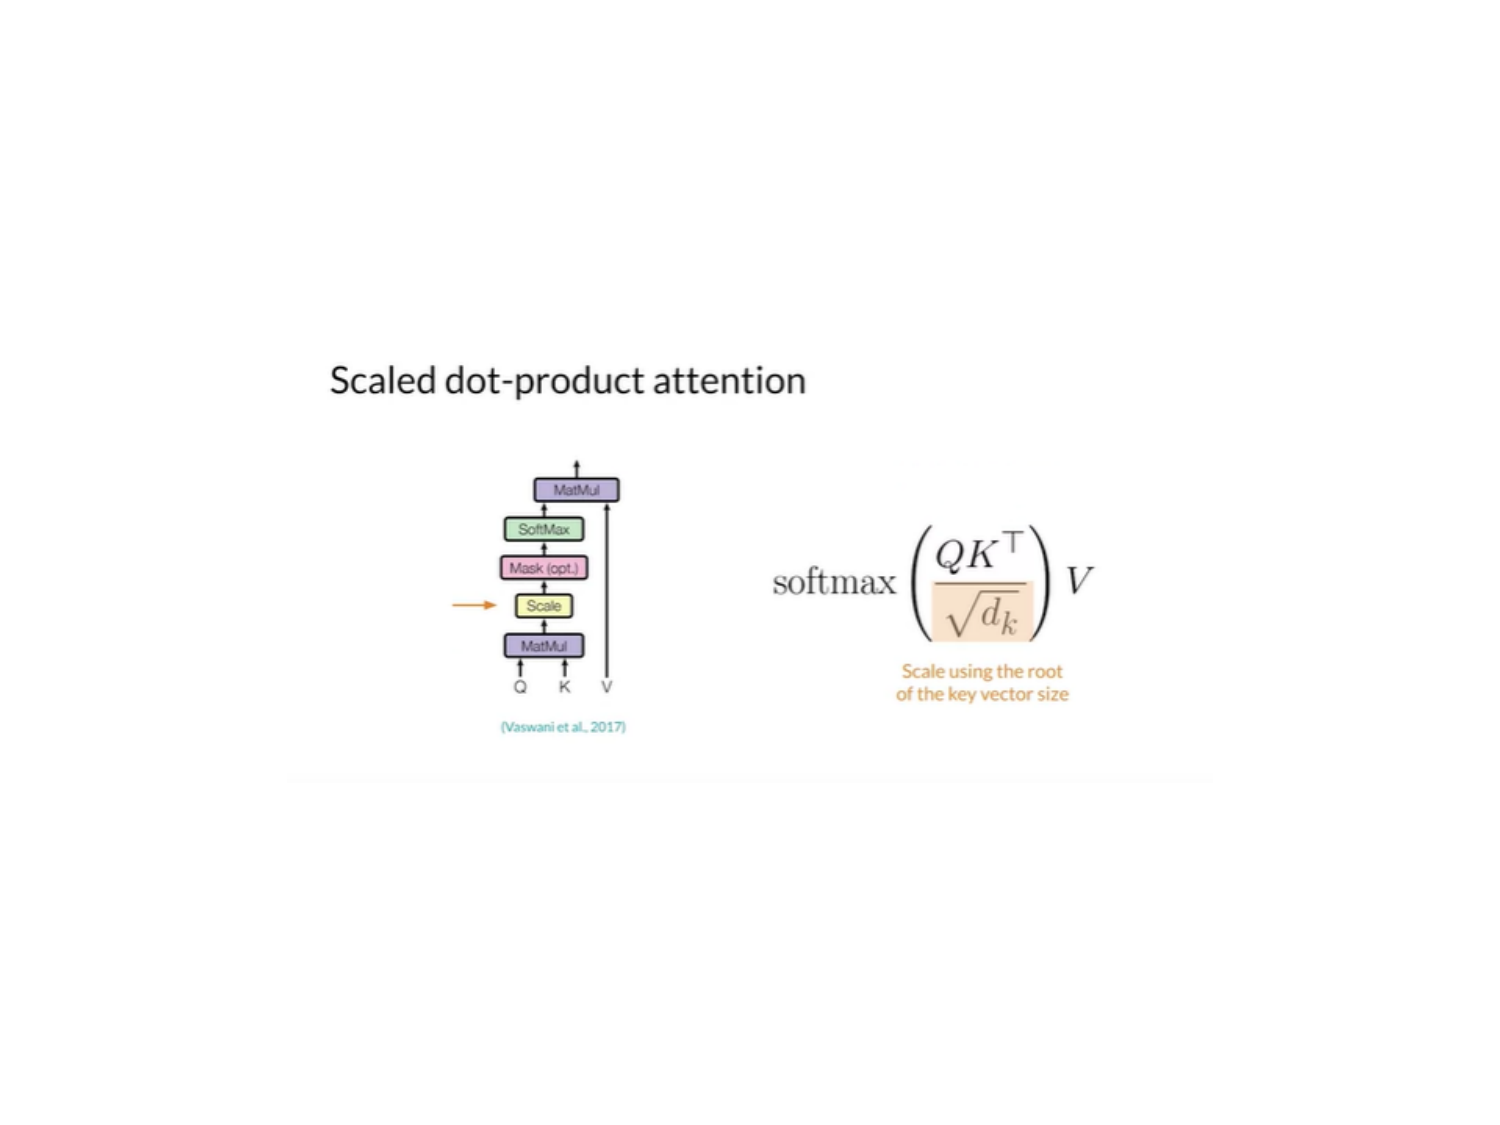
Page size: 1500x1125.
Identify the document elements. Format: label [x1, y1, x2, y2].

picture [287, 341, 1213, 783]
